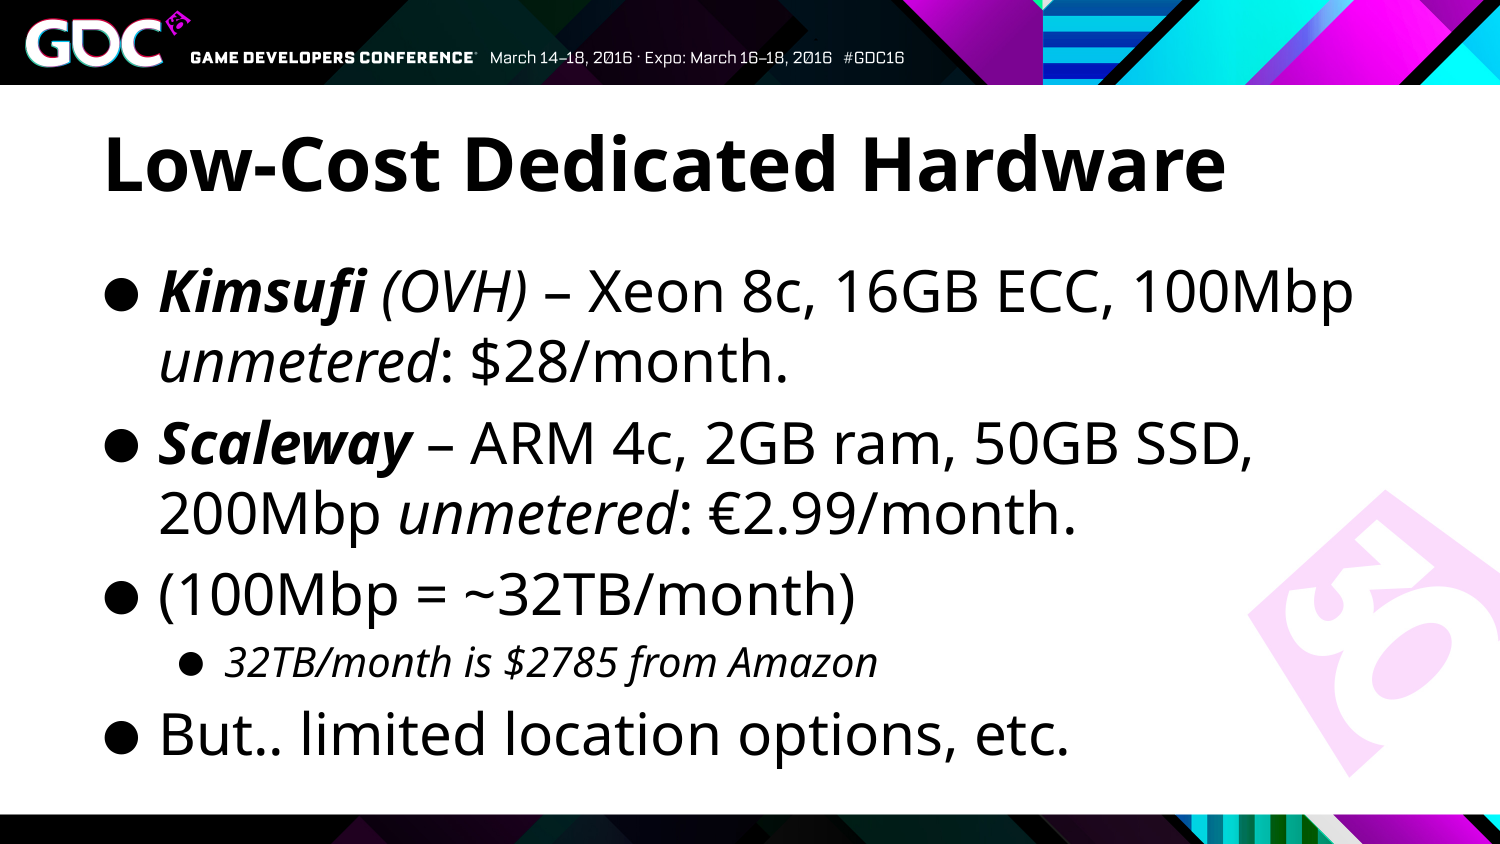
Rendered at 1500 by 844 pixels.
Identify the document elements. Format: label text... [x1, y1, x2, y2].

list Kimsufi (OVH) – Xeon 8c, 16GB ECC, 100Mbp unmetered: $28/month. Scaleway – ARM 4c, 2GB ram, 50GB SSD, 200Mbp unmetered: €2.99/month. (100Mbp = ~32TB/month) 32TB/month is $2785 from Amazon But.. limited location options, etc. [87, 246, 1413, 697]
picture [0, 0, 1500, 844]
title Low-Cost Dedicated Hardware [87, 109, 1413, 238]
